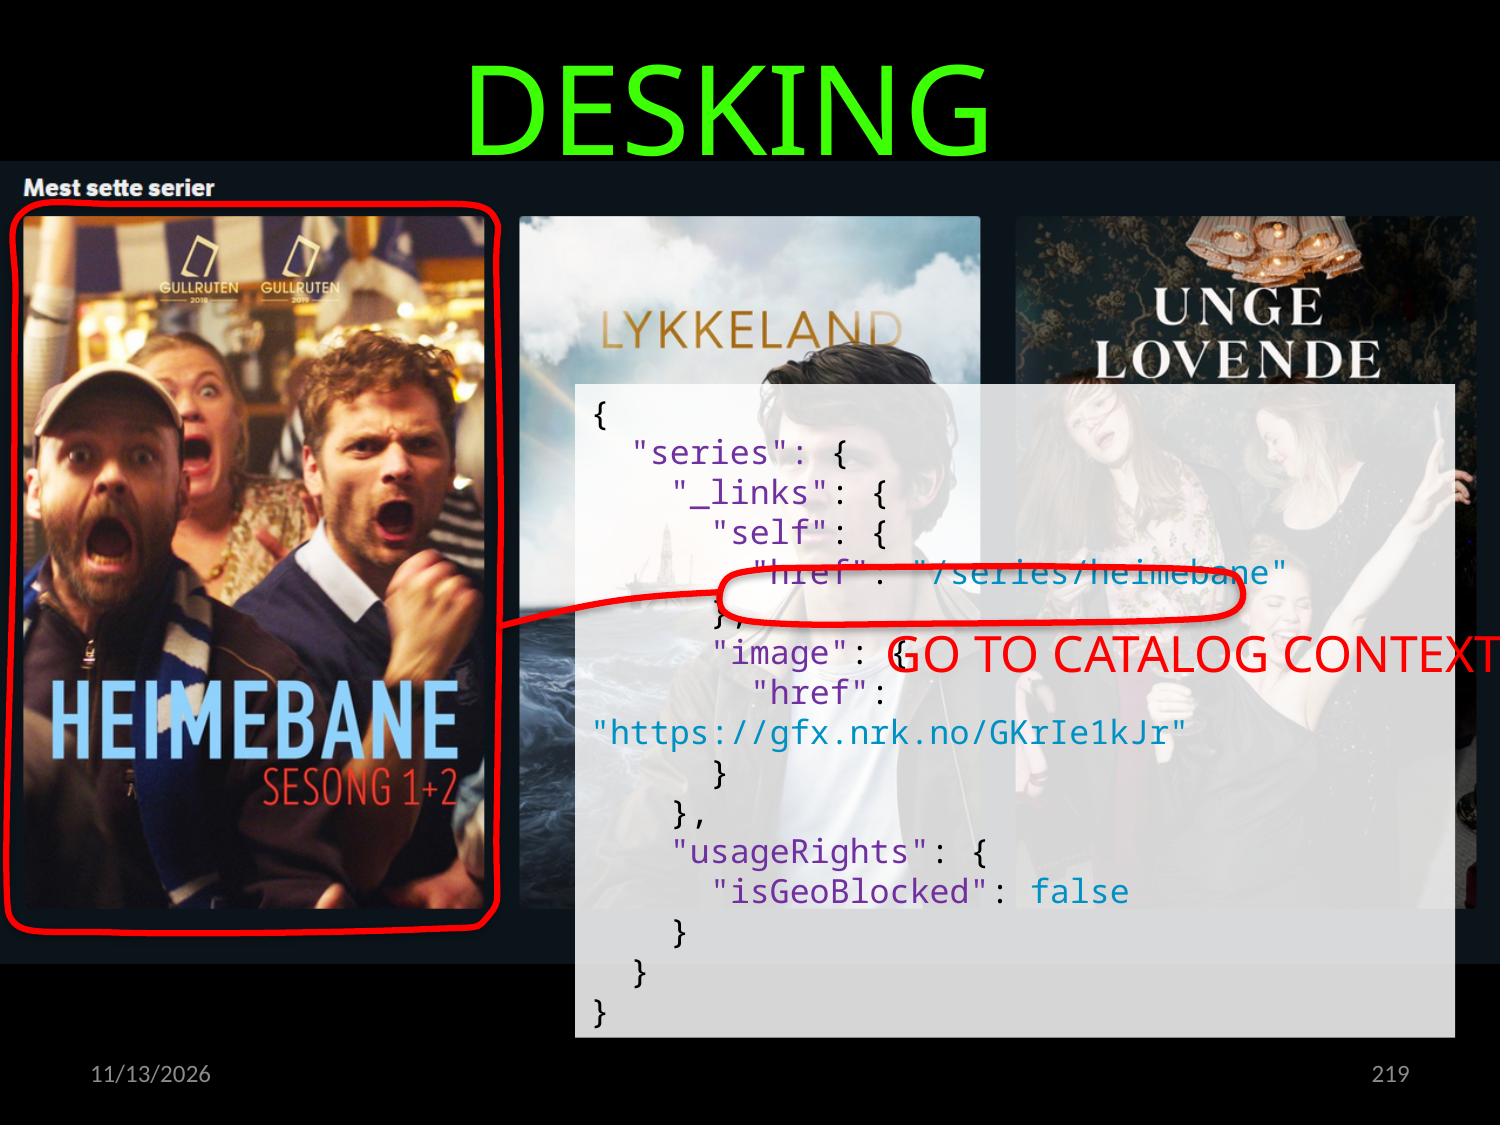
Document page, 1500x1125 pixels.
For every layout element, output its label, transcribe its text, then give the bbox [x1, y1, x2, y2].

text_box { "series": { "_links": { "self": { "href": "/series/heimebane" }, "image": { "href": "https://gfx.nrk.no/GKrIe1kJr" } }, "usageRights": { "isGeoBlocked": false } } } [575, 972, 1456, 1038]
picture [0, 161, 1500, 964]
text_box DESKING [48, 0, 1452, 83]
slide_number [75, 1042, 425, 1103]
slide_number 219 [1074, 1042, 1425, 1103]
